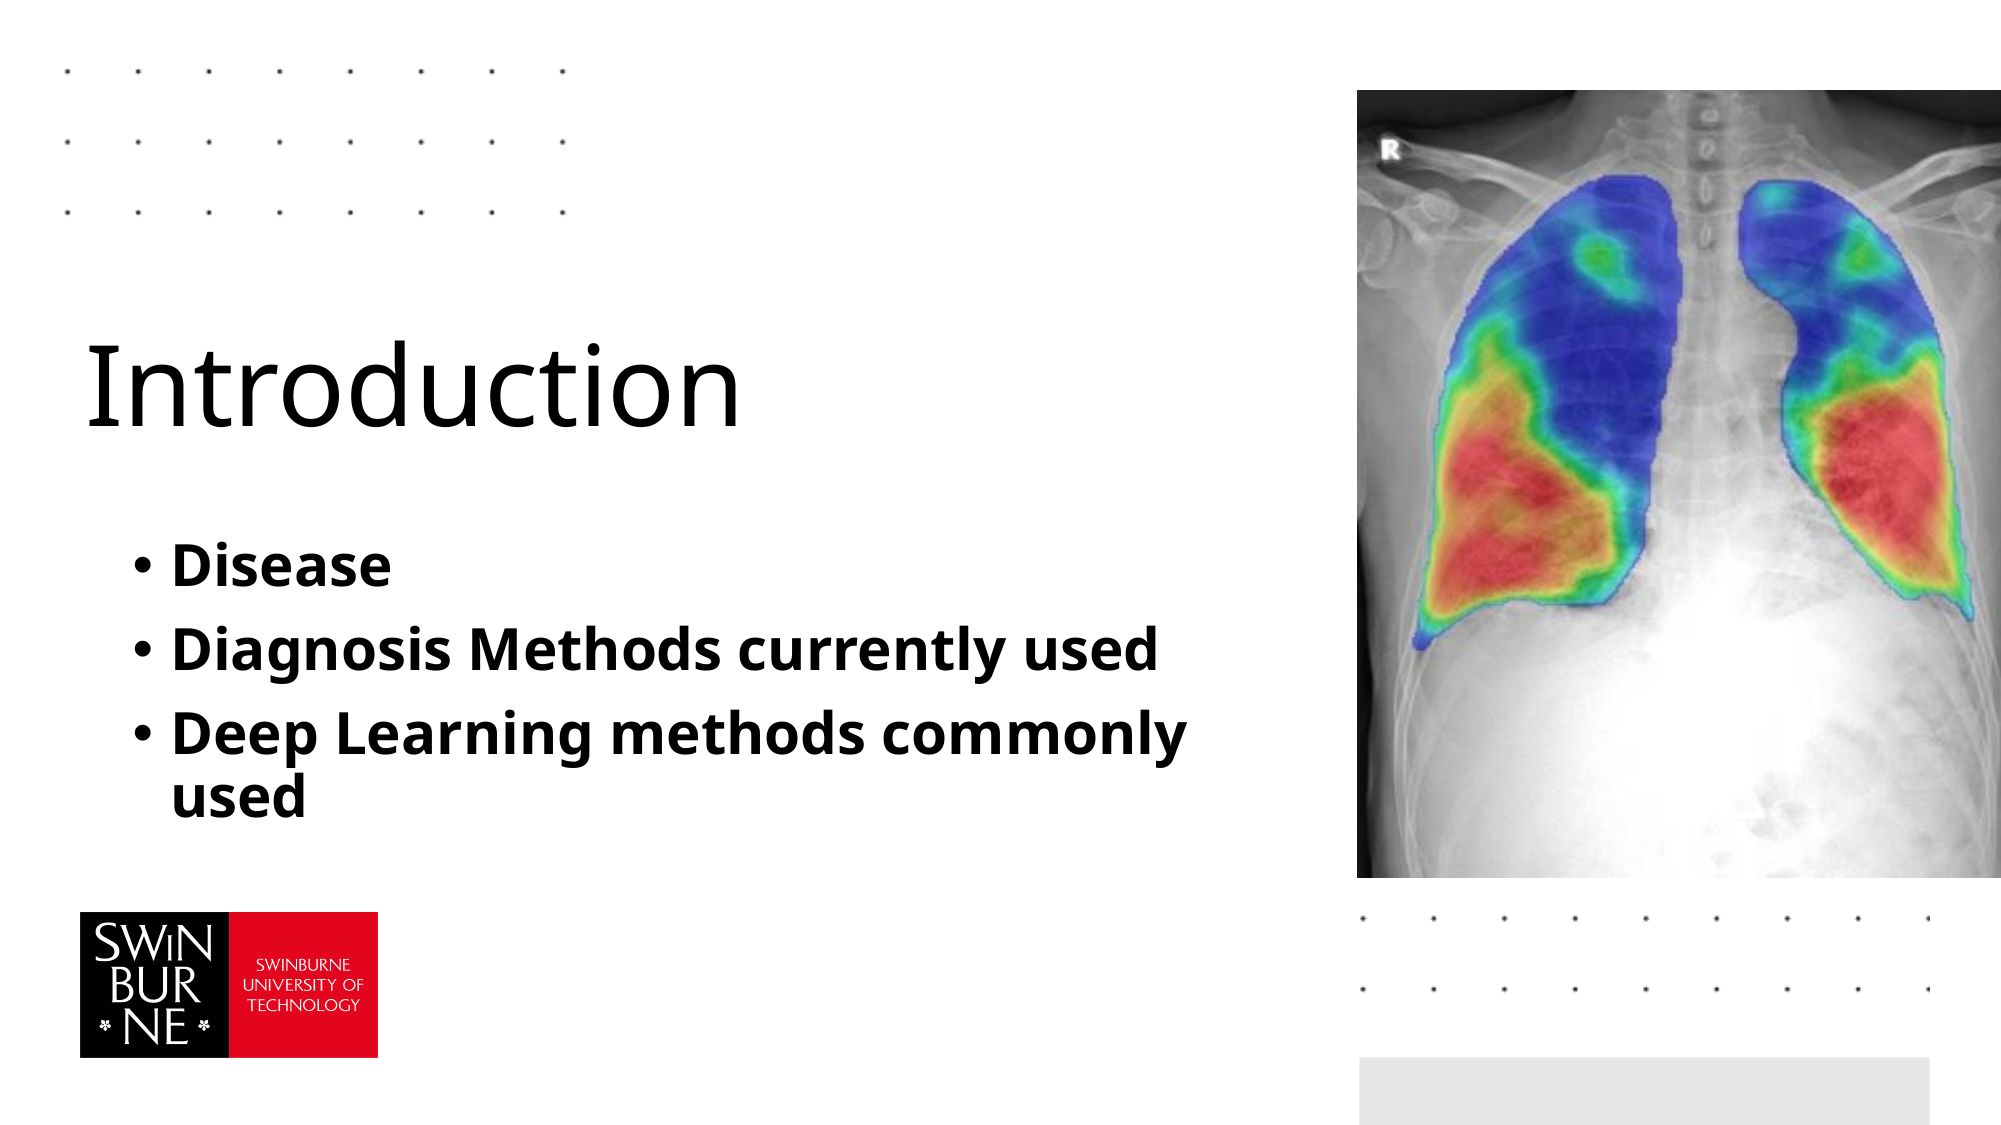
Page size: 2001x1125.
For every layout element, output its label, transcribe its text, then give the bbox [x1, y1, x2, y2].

text_box Disease Diagnosis Methods currently used Deep Learning methods commonly used [117, 529, 1292, 787]
picture [80, 912, 378, 1058]
title Introduction [70, 306, 959, 459]
picture [1357, 90, 2001, 878]
